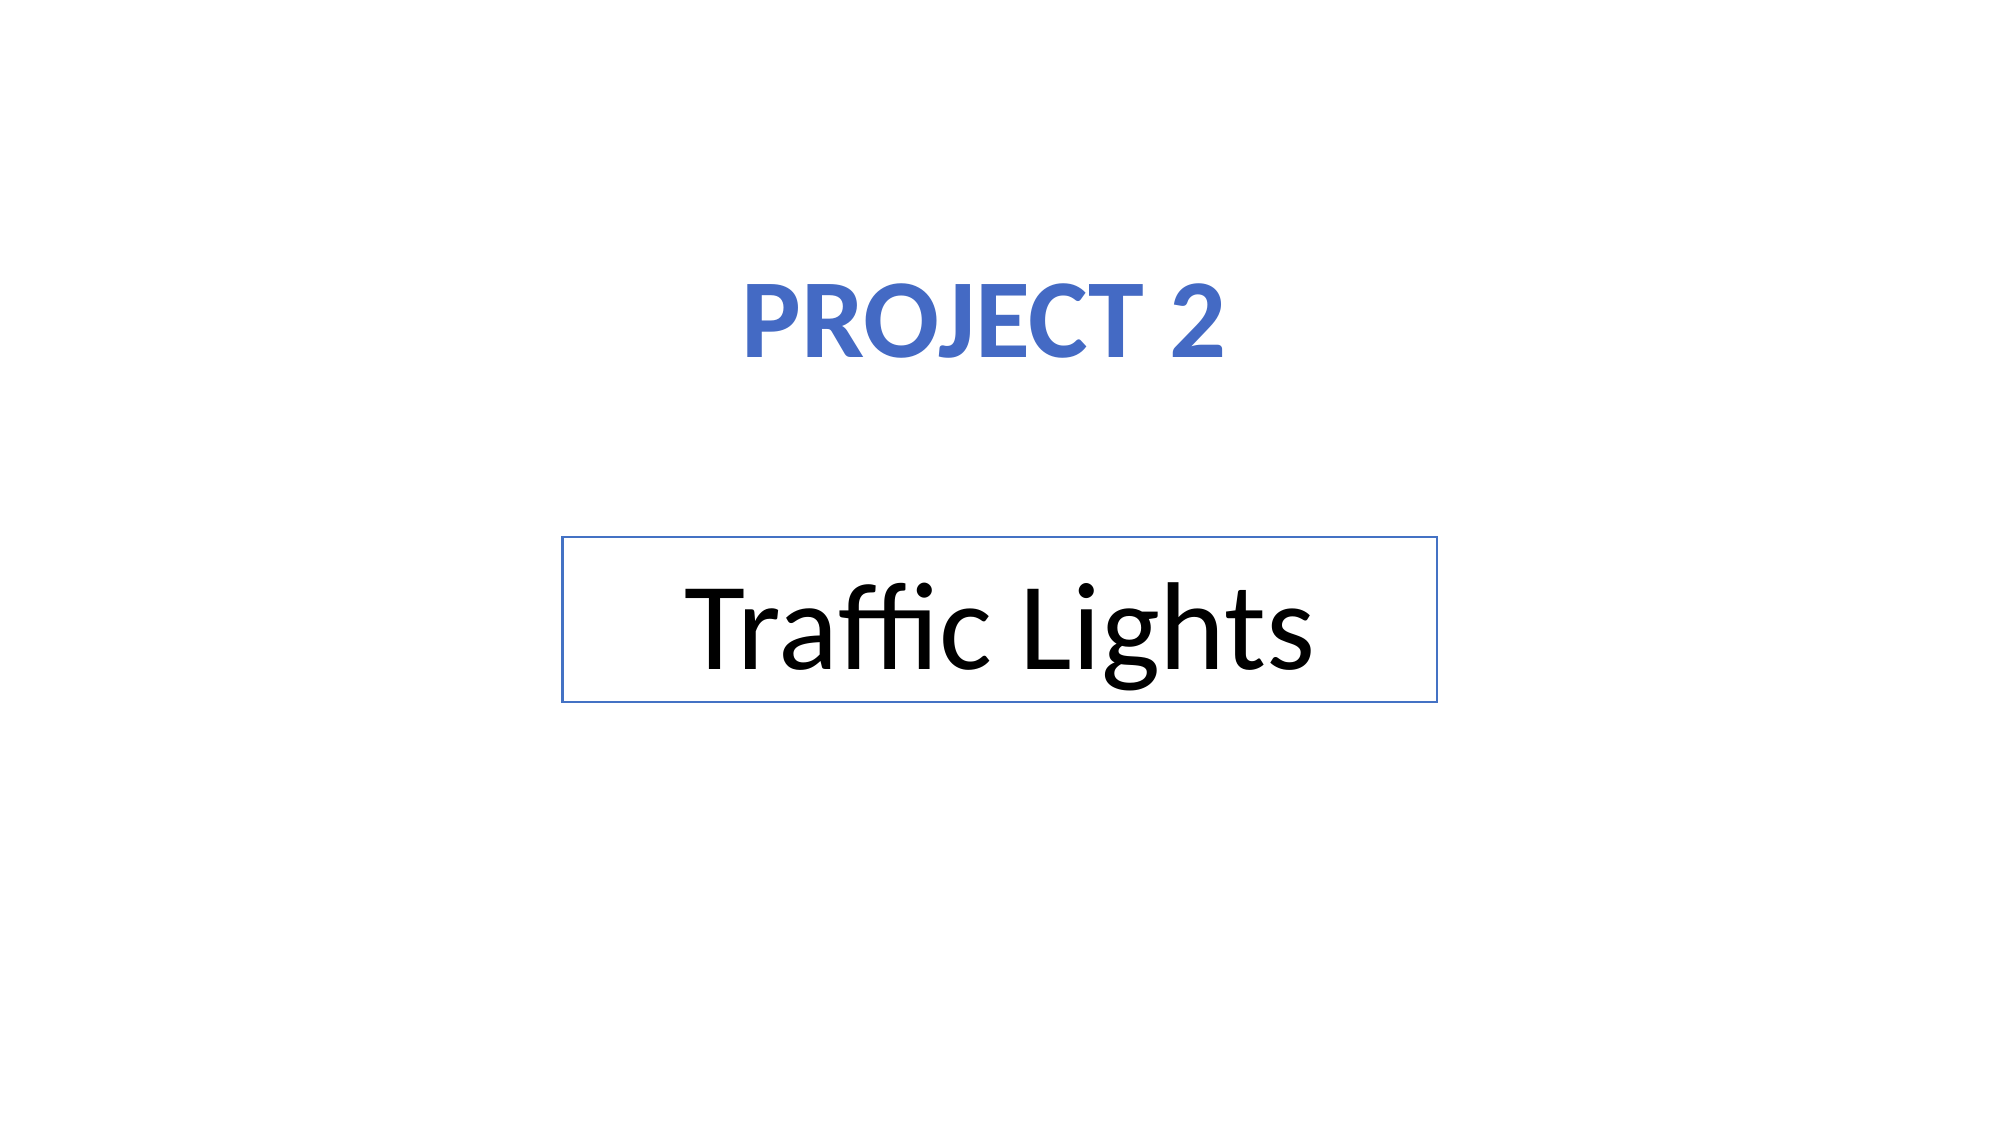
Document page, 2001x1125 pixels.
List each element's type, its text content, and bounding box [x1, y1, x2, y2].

text_box Project 2 [726, 237, 1294, 388]
text_box Traffic Lights [561, 536, 1438, 703]
